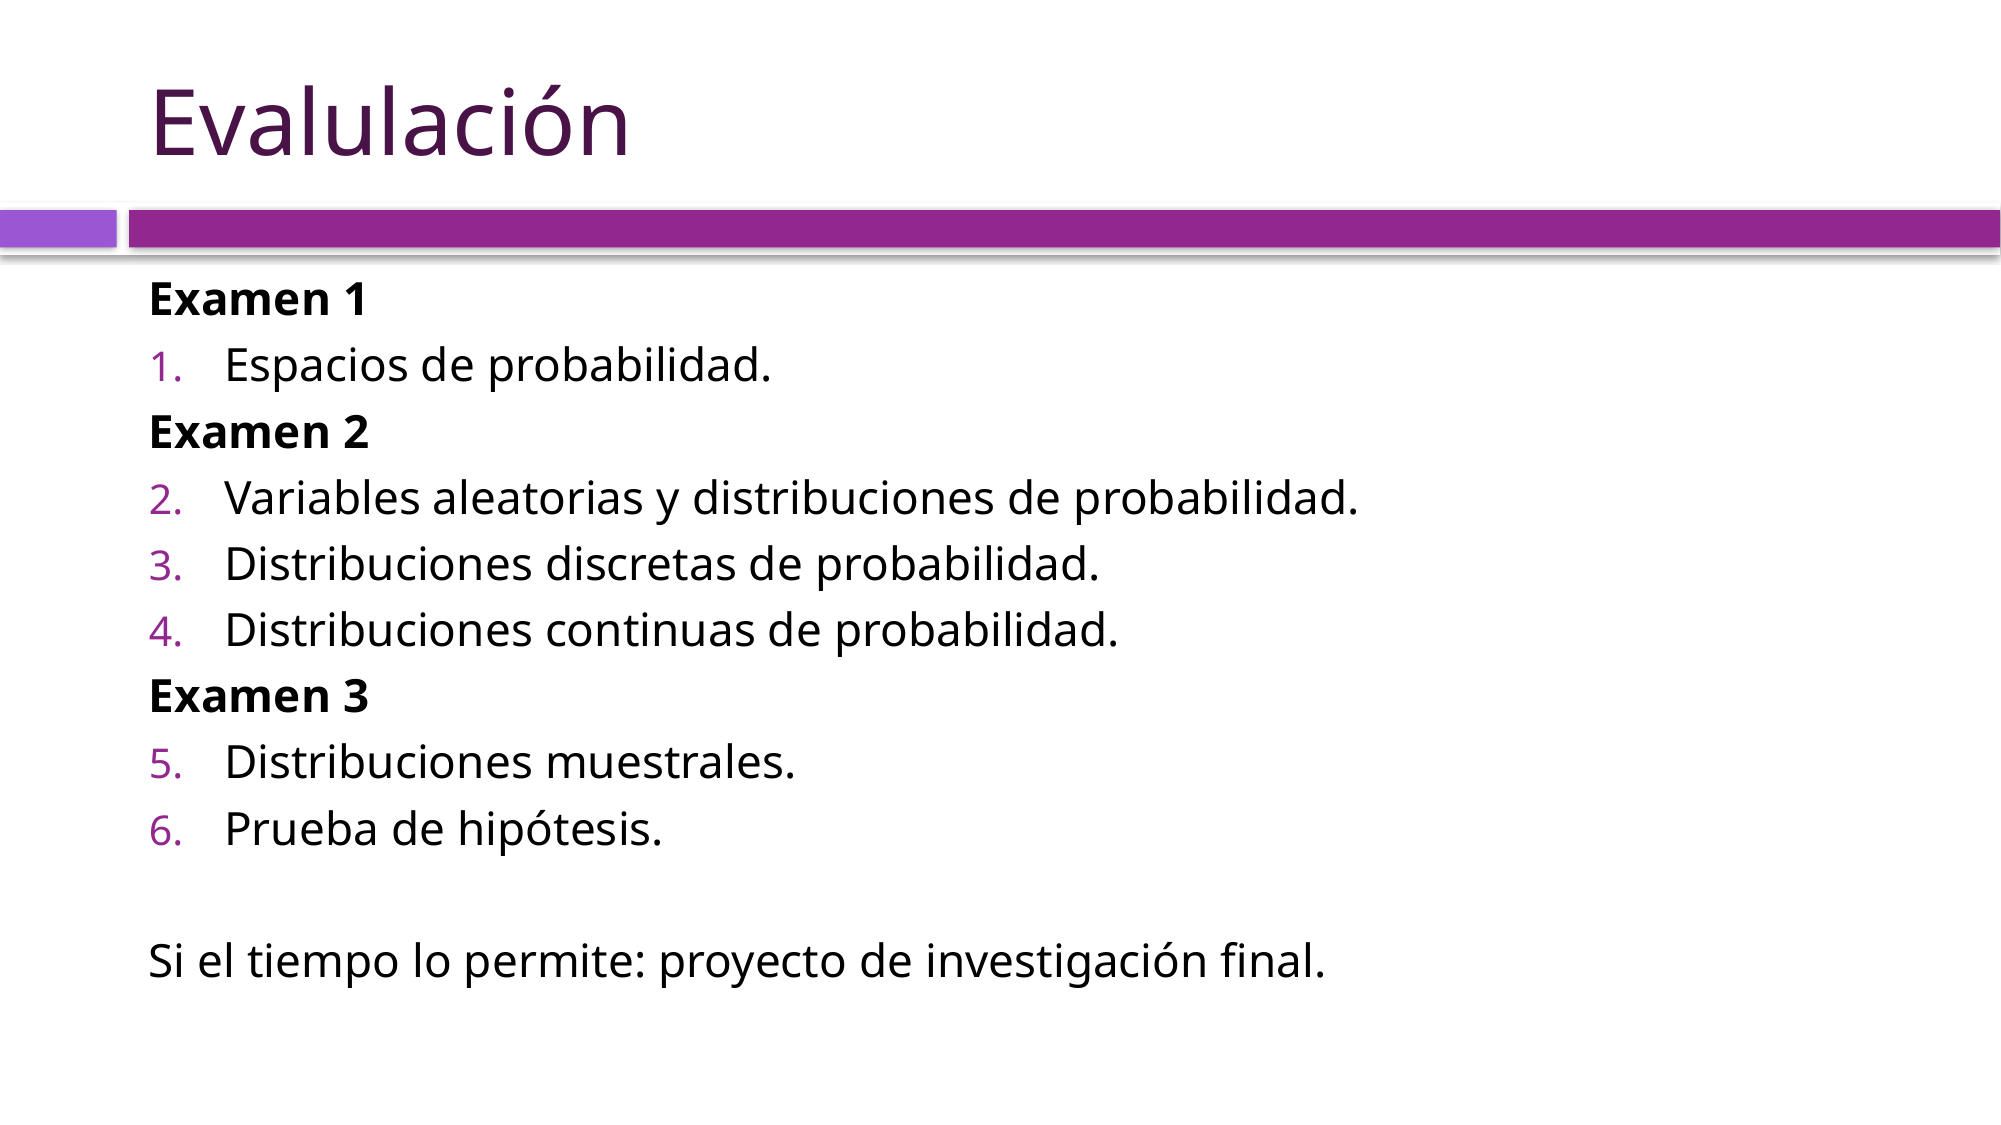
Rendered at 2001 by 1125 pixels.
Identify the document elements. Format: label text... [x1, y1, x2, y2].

title Evalulación [133, 37, 1918, 200]
list Examen 1 Espacios de probabilidad. Examen 2 Variables aleatorias y distribuciones de probabilidad. Distribuciones discretas de probabilidad. Distribuciones continuas de probabilidad. Examen 3 Distribuciones muestrales. Prueba de hipótesis. Si el tiempo lo permite: proyecto de investigación final. [133, 262, 1918, 1000]
